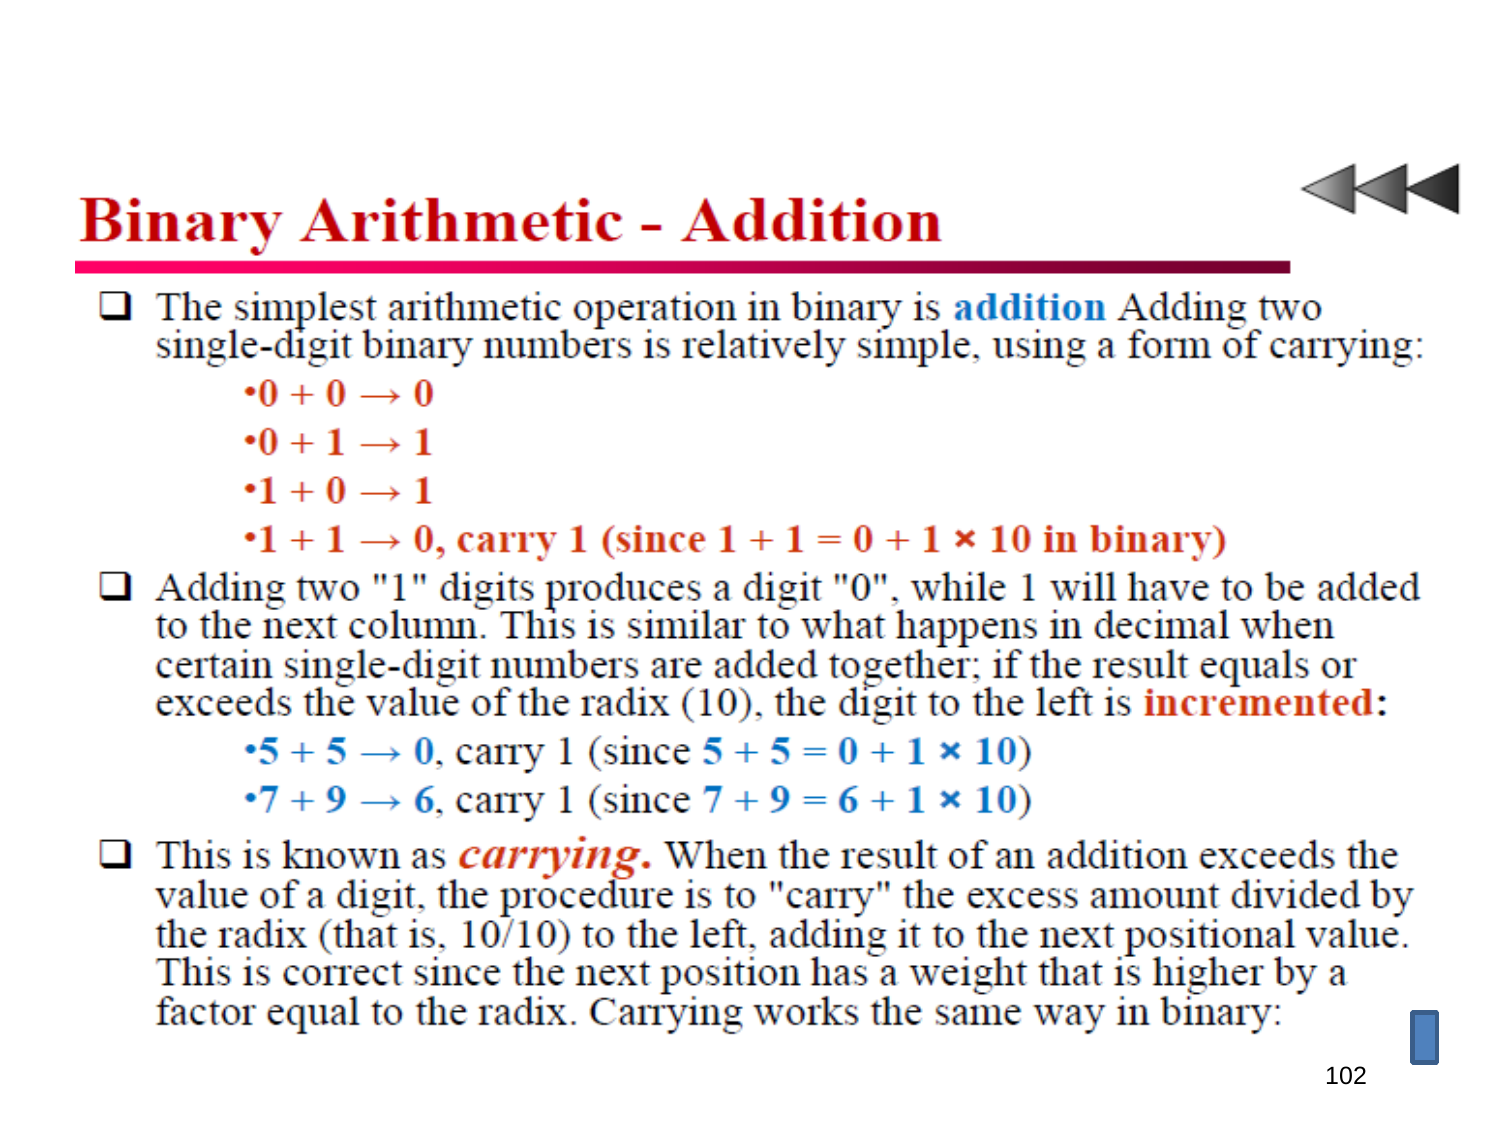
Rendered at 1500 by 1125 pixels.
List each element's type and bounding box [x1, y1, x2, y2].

picture [74, 24, 1463, 1063]
